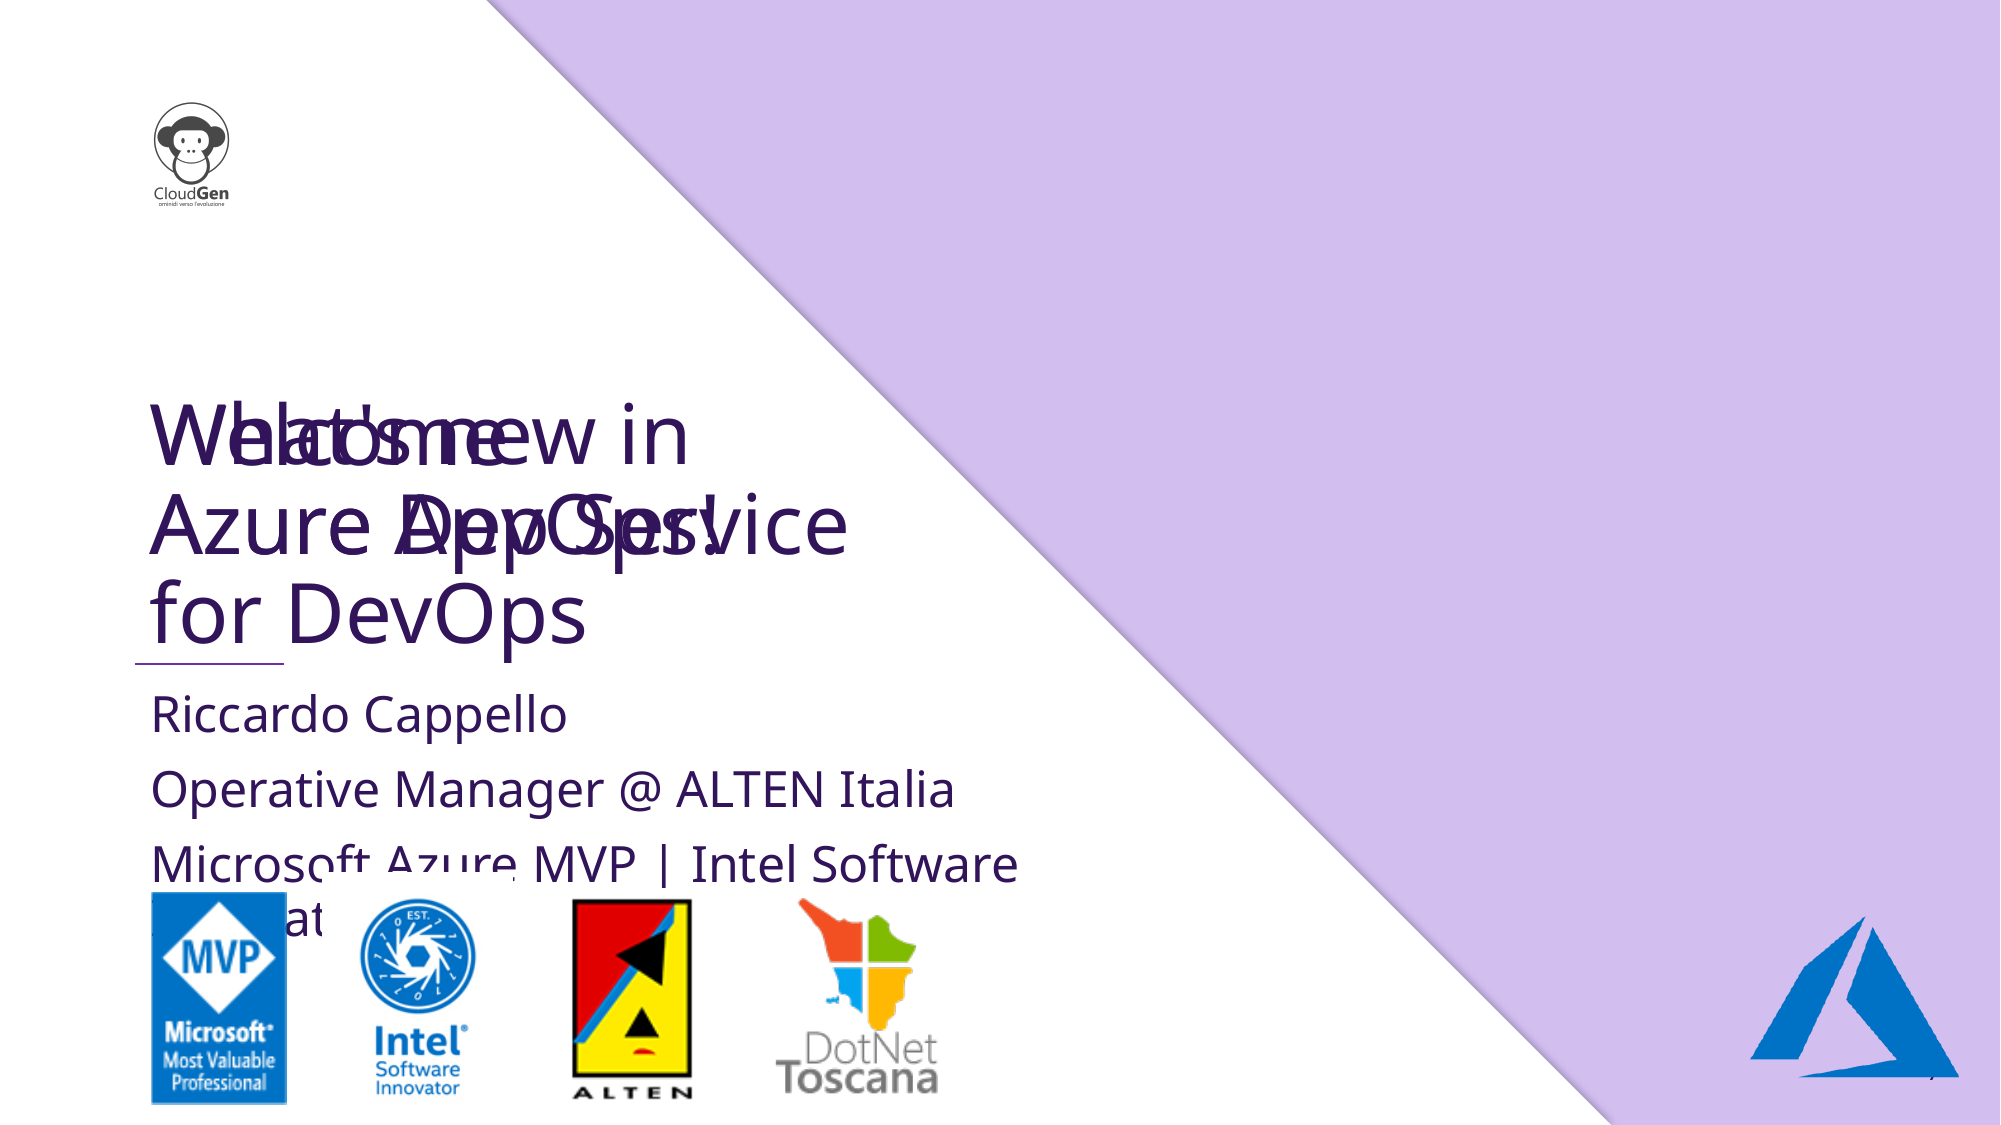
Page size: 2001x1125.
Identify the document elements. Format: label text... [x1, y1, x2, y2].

picture [135, 97, 247, 208]
picture [1750, 892, 1959, 1100]
text_box What's new in Azure App Service for DevOps [134, 384, 875, 641]
picture [756, 894, 960, 1098]
picture [322, 872, 513, 1103]
picture [521, 888, 747, 1113]
picture [151, 892, 287, 1105]
subtitle Riccardo Cappello Operative Manager @ ALTEN Italia Microsoft Azure MVP | Intel Software Innovator [134, 681, 1244, 1070]
